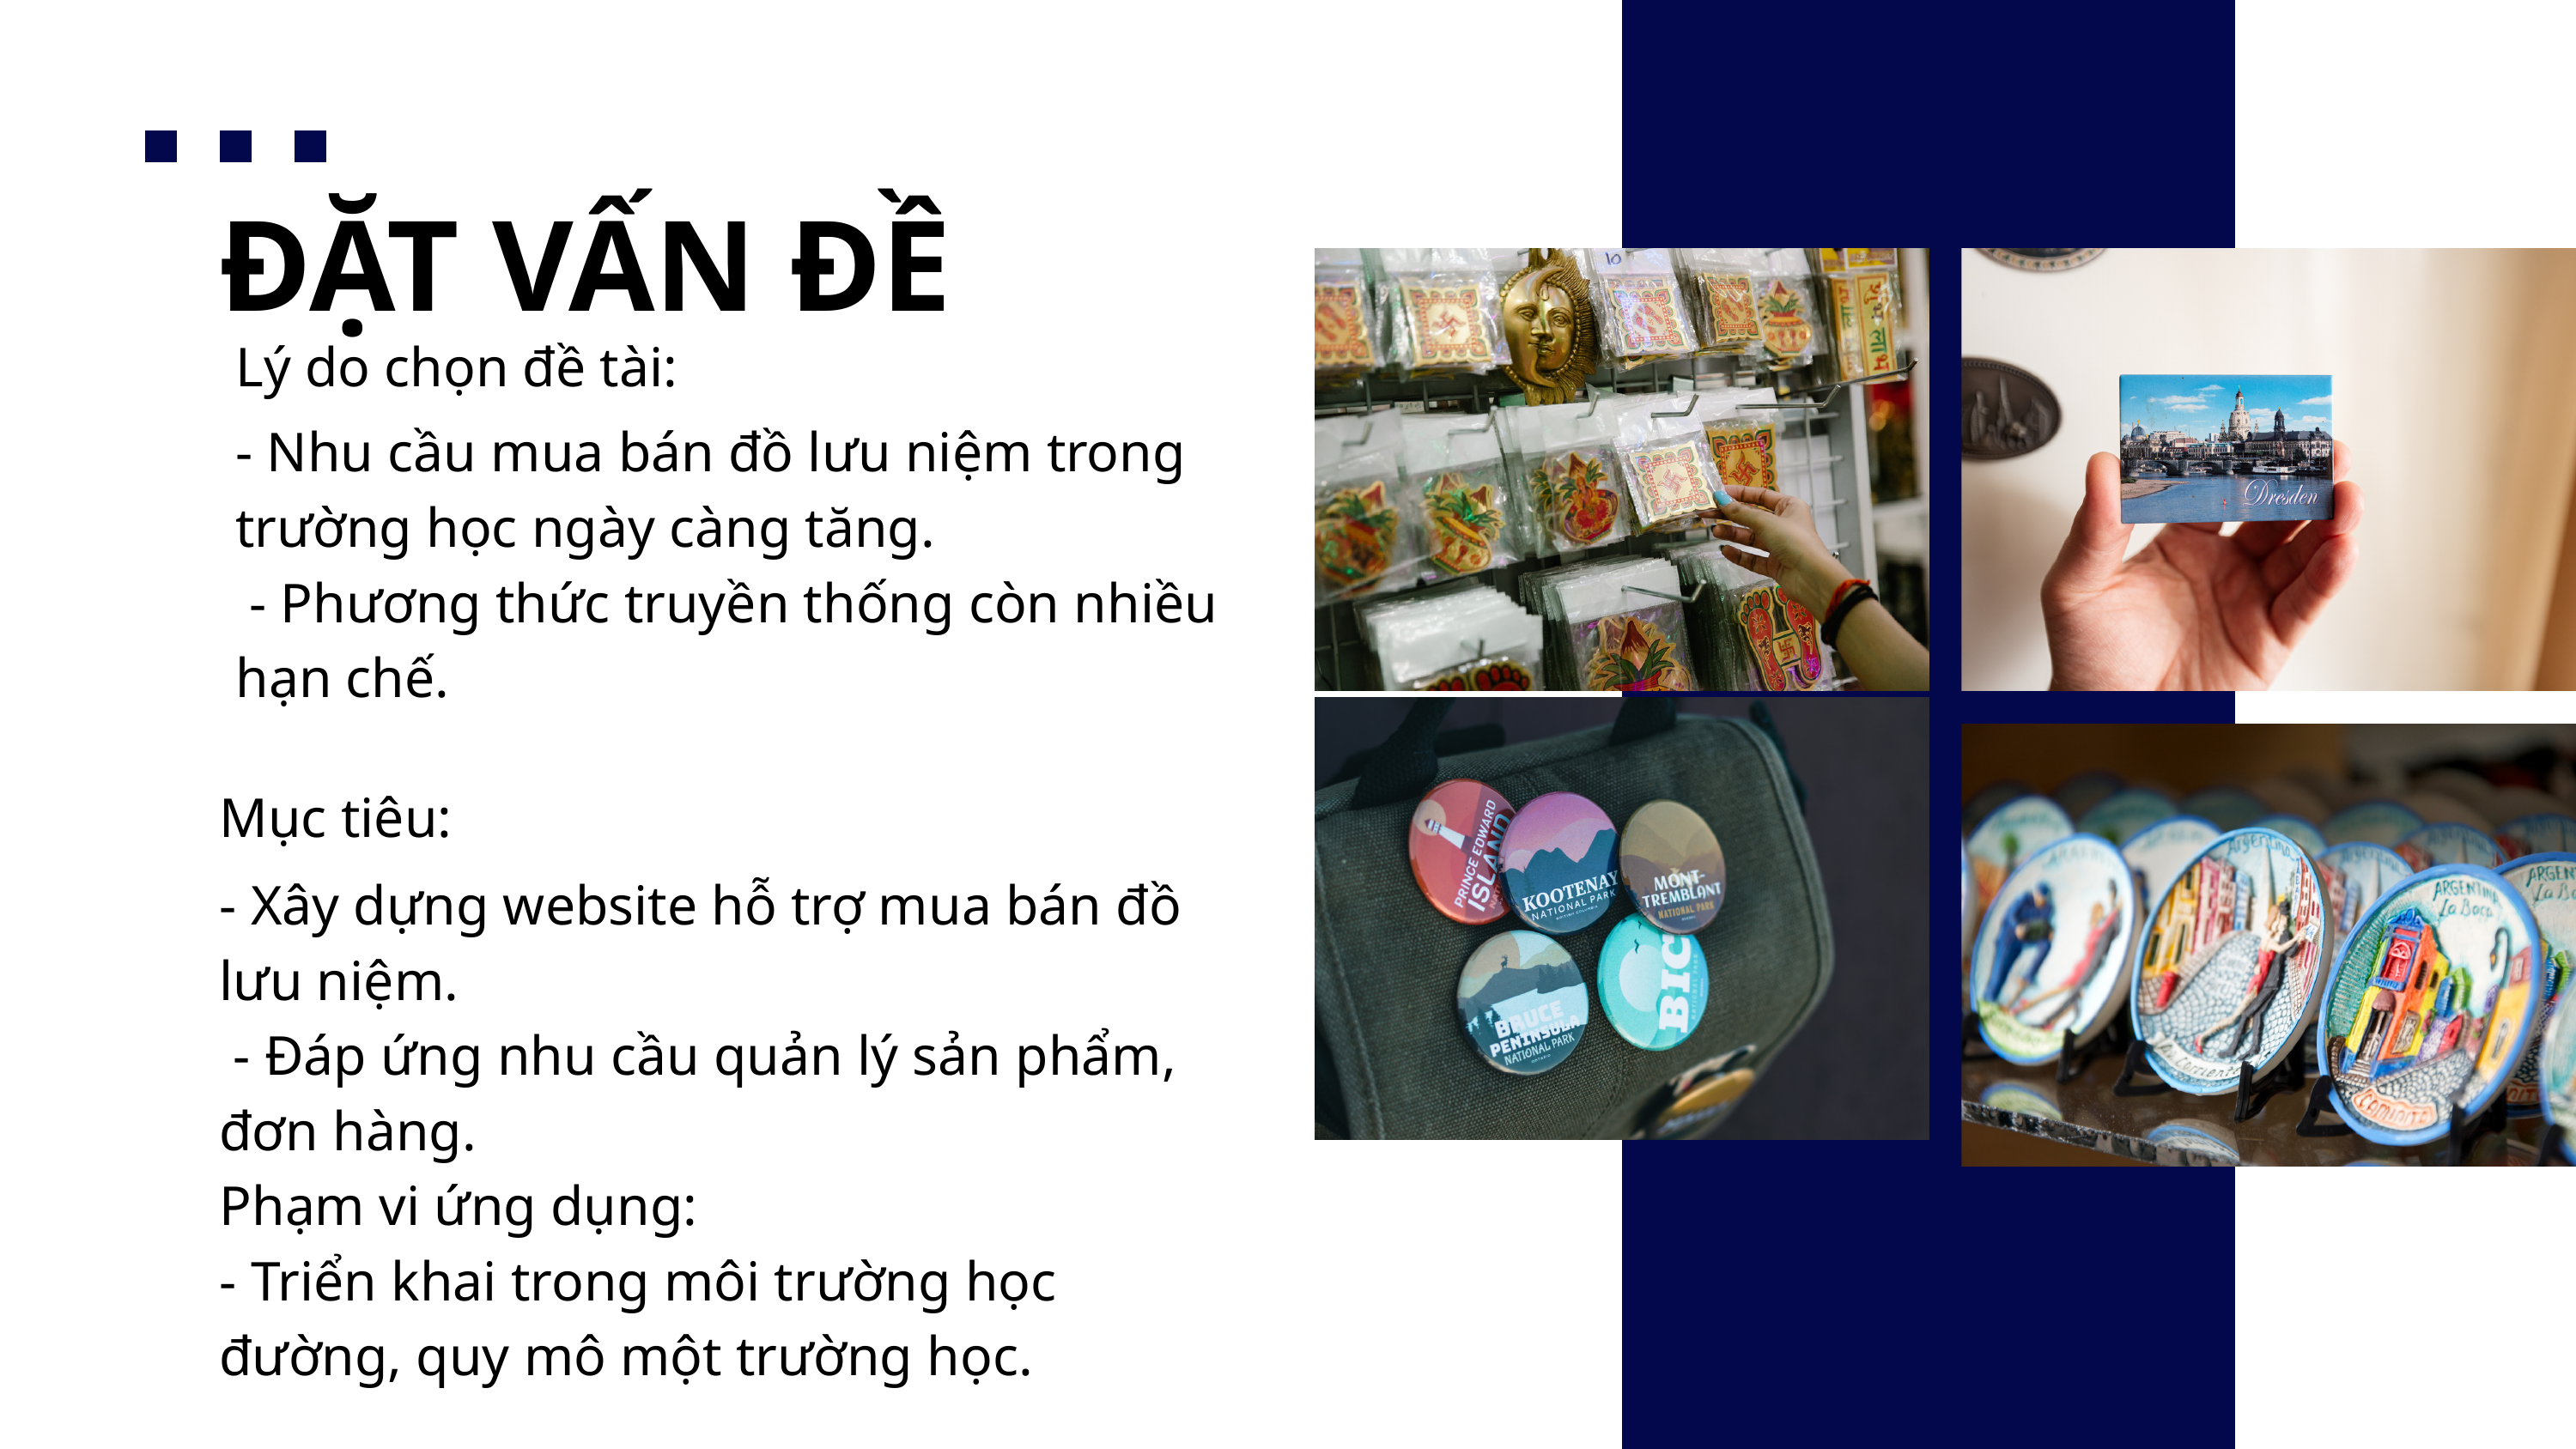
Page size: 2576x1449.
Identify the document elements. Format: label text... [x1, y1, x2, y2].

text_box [1314, 248, 1930, 691]
text_box - Nhu cầu mua bán đồ lưu niệm trong trường học ngày càng tăng. - Phương thức truyền thống còn nhiều hạn chế. [235, 407, 1224, 784]
text_box - Xây dựng website hỗ trợ mua bán đồ lưu niệm. - Đáp ứng nhu cầu quản lý sản phẩm, đơn hàng. Phạm vi ứng dụng: - Triển khai trong môi trường học đường, quy mô một trường học. [219, 860, 1208, 1449]
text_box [144, 130, 178, 163]
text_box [219, 130, 252, 163]
text_box Mục tiêu: [219, 772, 1208, 860]
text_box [1961, 724, 2576, 1167]
text_box ĐẶT VẤN ĐỀ [219, 175, 1315, 336]
text_box Lý do chọn đề tài: [235, 321, 1224, 407]
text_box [1314, 697, 1930, 1140]
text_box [1961, 248, 2576, 691]
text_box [294, 130, 327, 163]
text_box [1621, 0, 2236, 1449]
